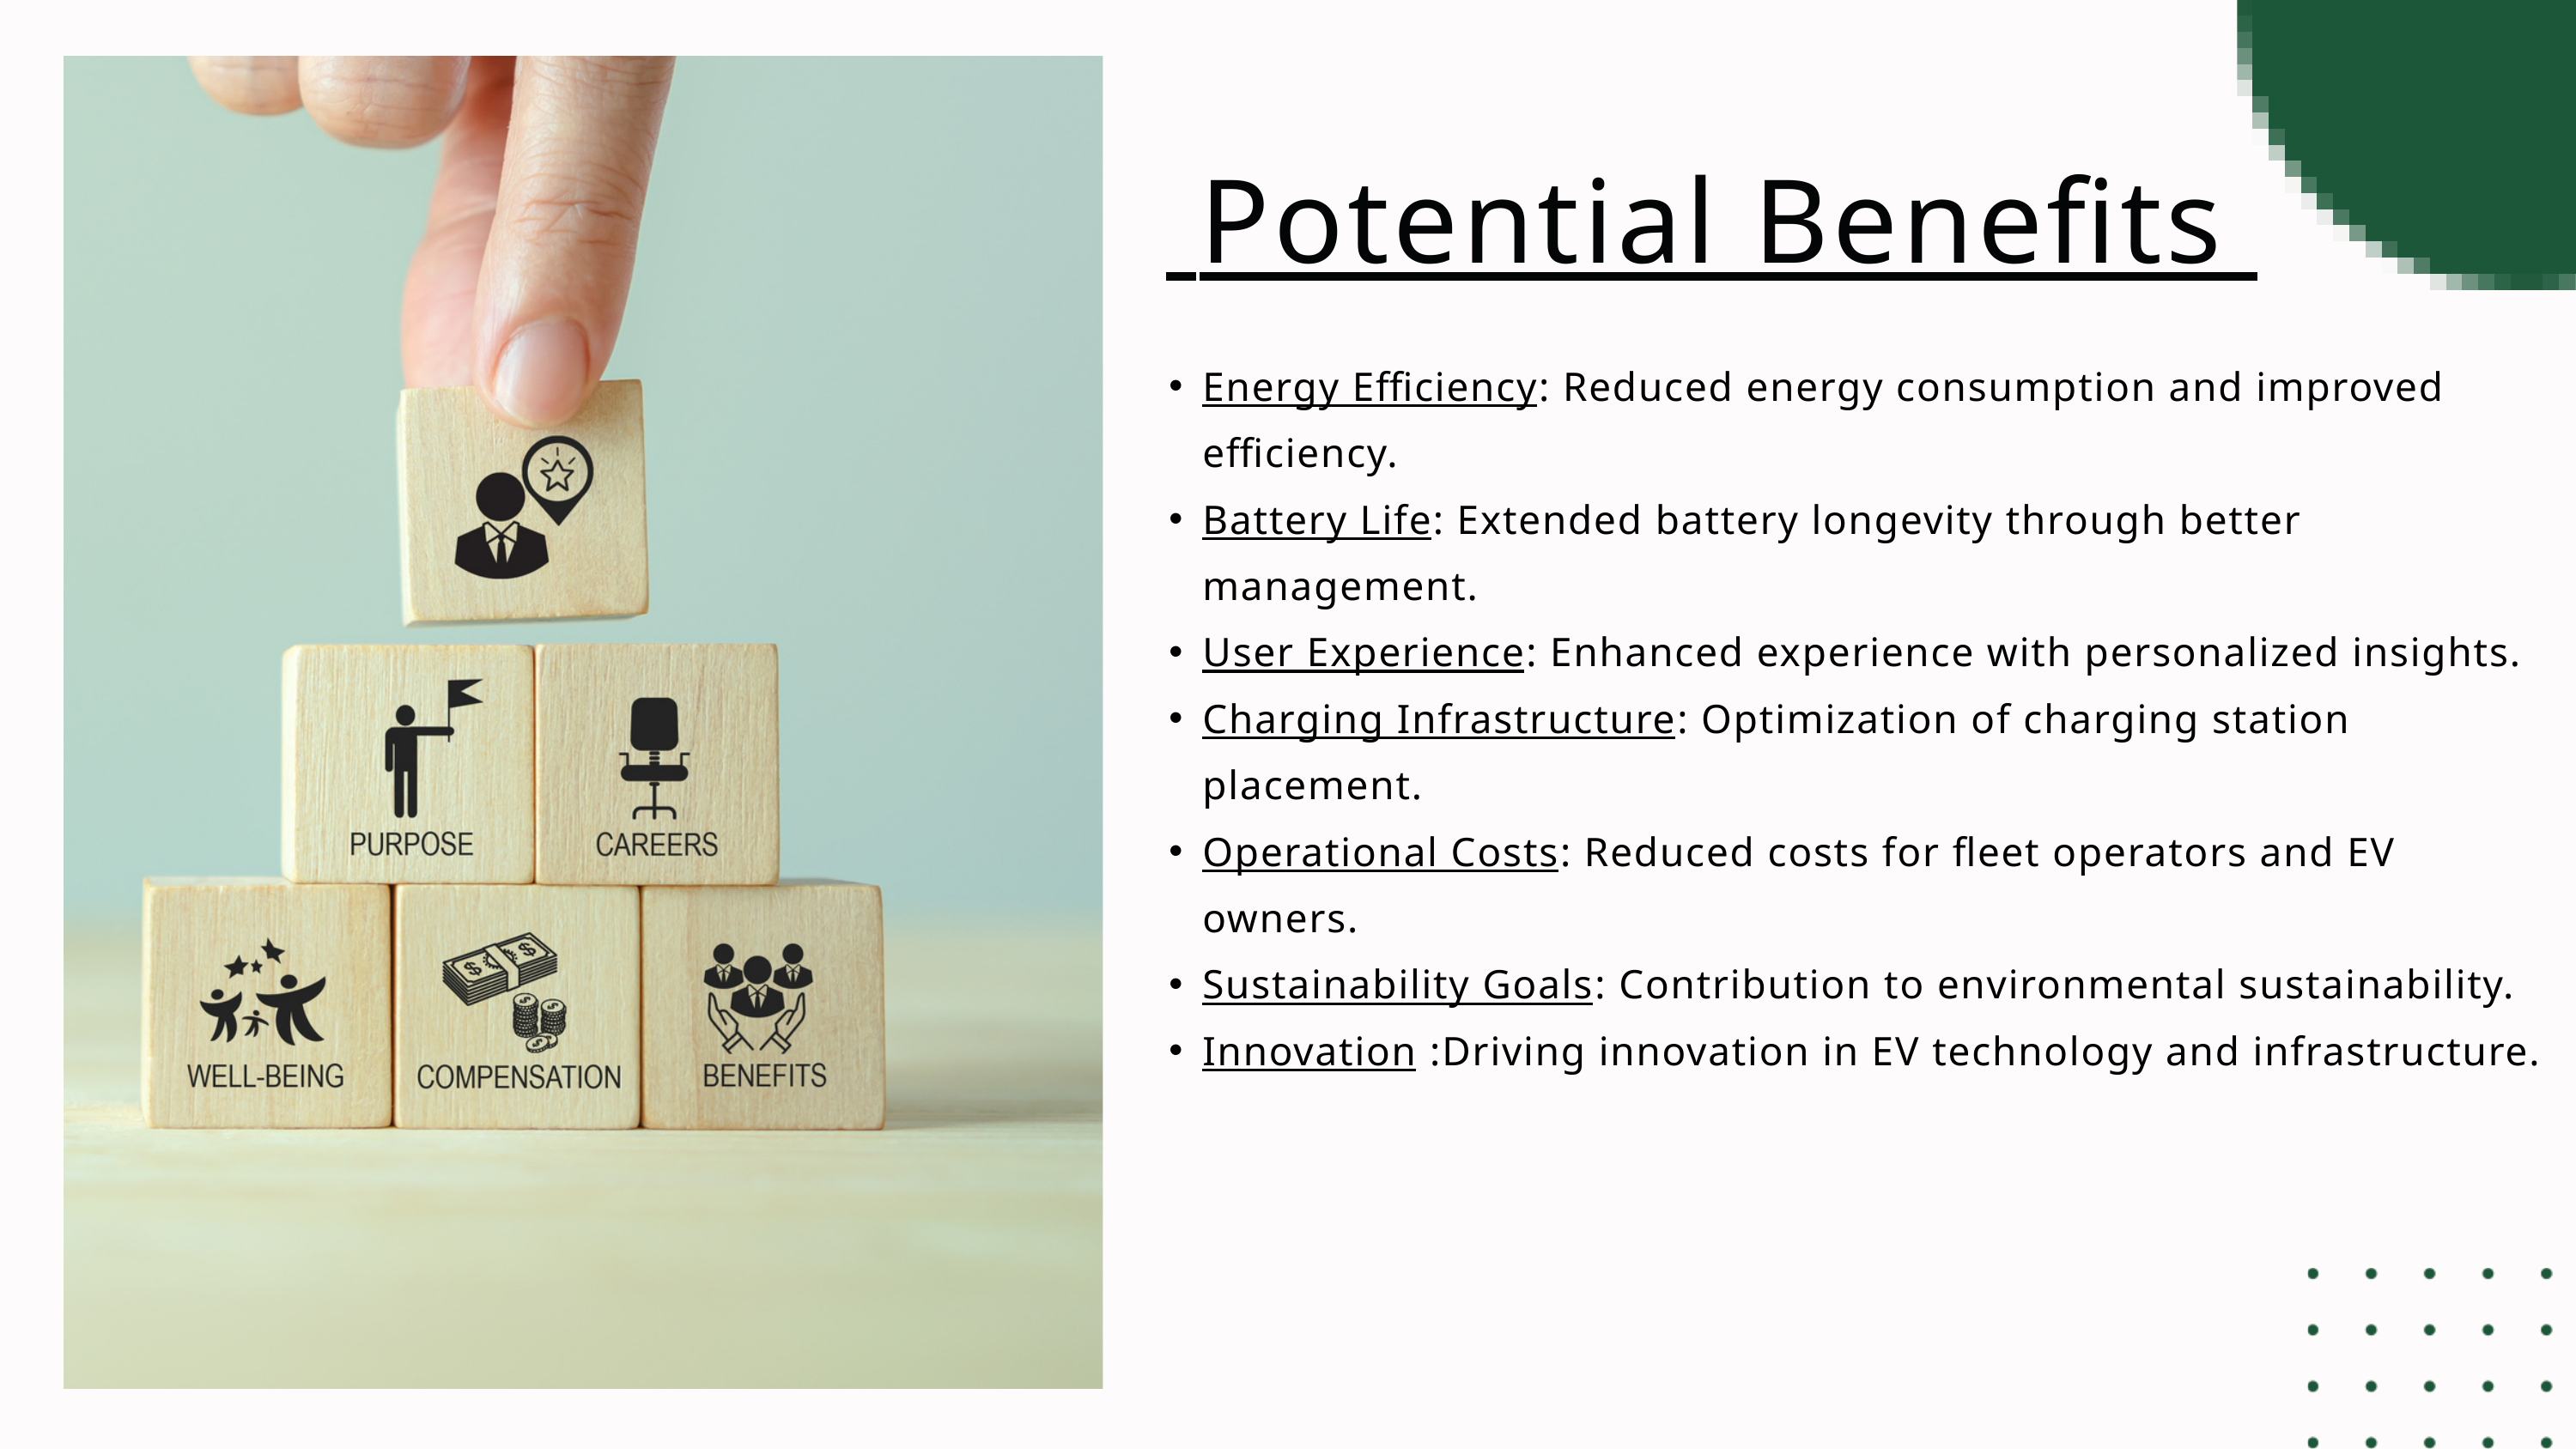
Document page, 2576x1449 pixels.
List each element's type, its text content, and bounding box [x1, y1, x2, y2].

text_box Energy Efficiency: Reduced energy consumption and improved efficiency. Battery Life: Extended battery longevity through better management. User Experience: Enhanced experience with personalized insights. Charging Infrastructure: Optimization of charging station placement. Operational Costs: Reduced costs for fleet operators and EV owners. Sustainability Goals: Contribution to environmental sustainability. Innovation :Driving innovation in EV technology and infrastructure. [1135, 342, 2560, 1074]
text_box [2307, 1268, 2576, 1449]
text_box [64, 56, 1103, 1389]
text_box [2237, 0, 2576, 290]
text_box Potential Benefits [1165, 172, 2308, 287]
